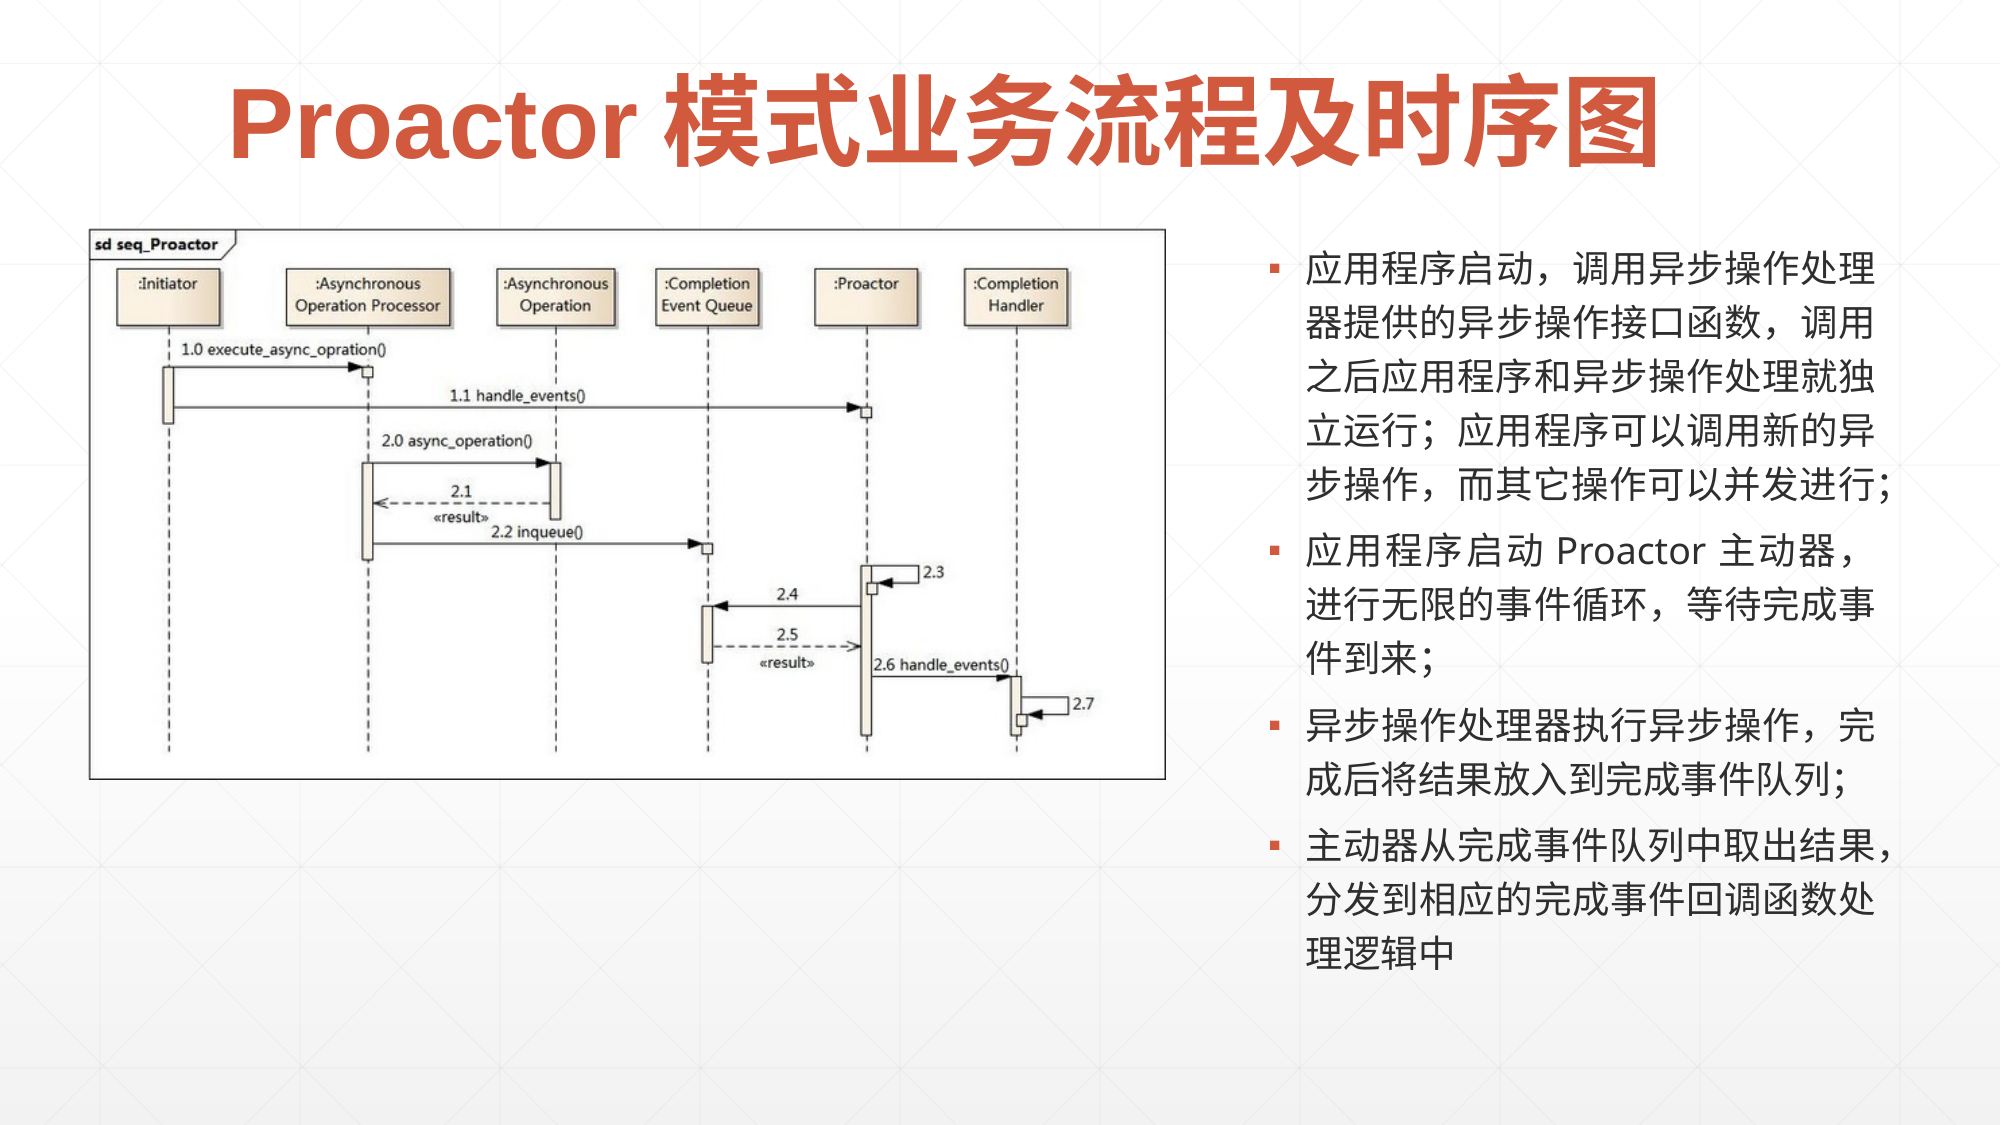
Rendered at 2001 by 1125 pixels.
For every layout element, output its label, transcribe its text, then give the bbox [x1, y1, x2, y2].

list 应用程序启动，调用异步操作处理器提供的异步操作接口函数，调用之后应用程序和异步操作处理就独立运行；应用程序可以调用新的异步操作，而其它操作可以并发进行； 应用程序启动Proactor主动器，进行无限的事件循环，等待完成事件到来； 异步操作处理器执行异步操作，完成后将结果放入到完成事件队列； 主动器从完成事件队列中取出结果，分发到相应的完成事件回调函数处理逻辑中 [1253, 228, 1892, 1027]
title Proactor模式业务流程及时序图 [212, 0, 1788, 188]
picture [88, 228, 1166, 780]
